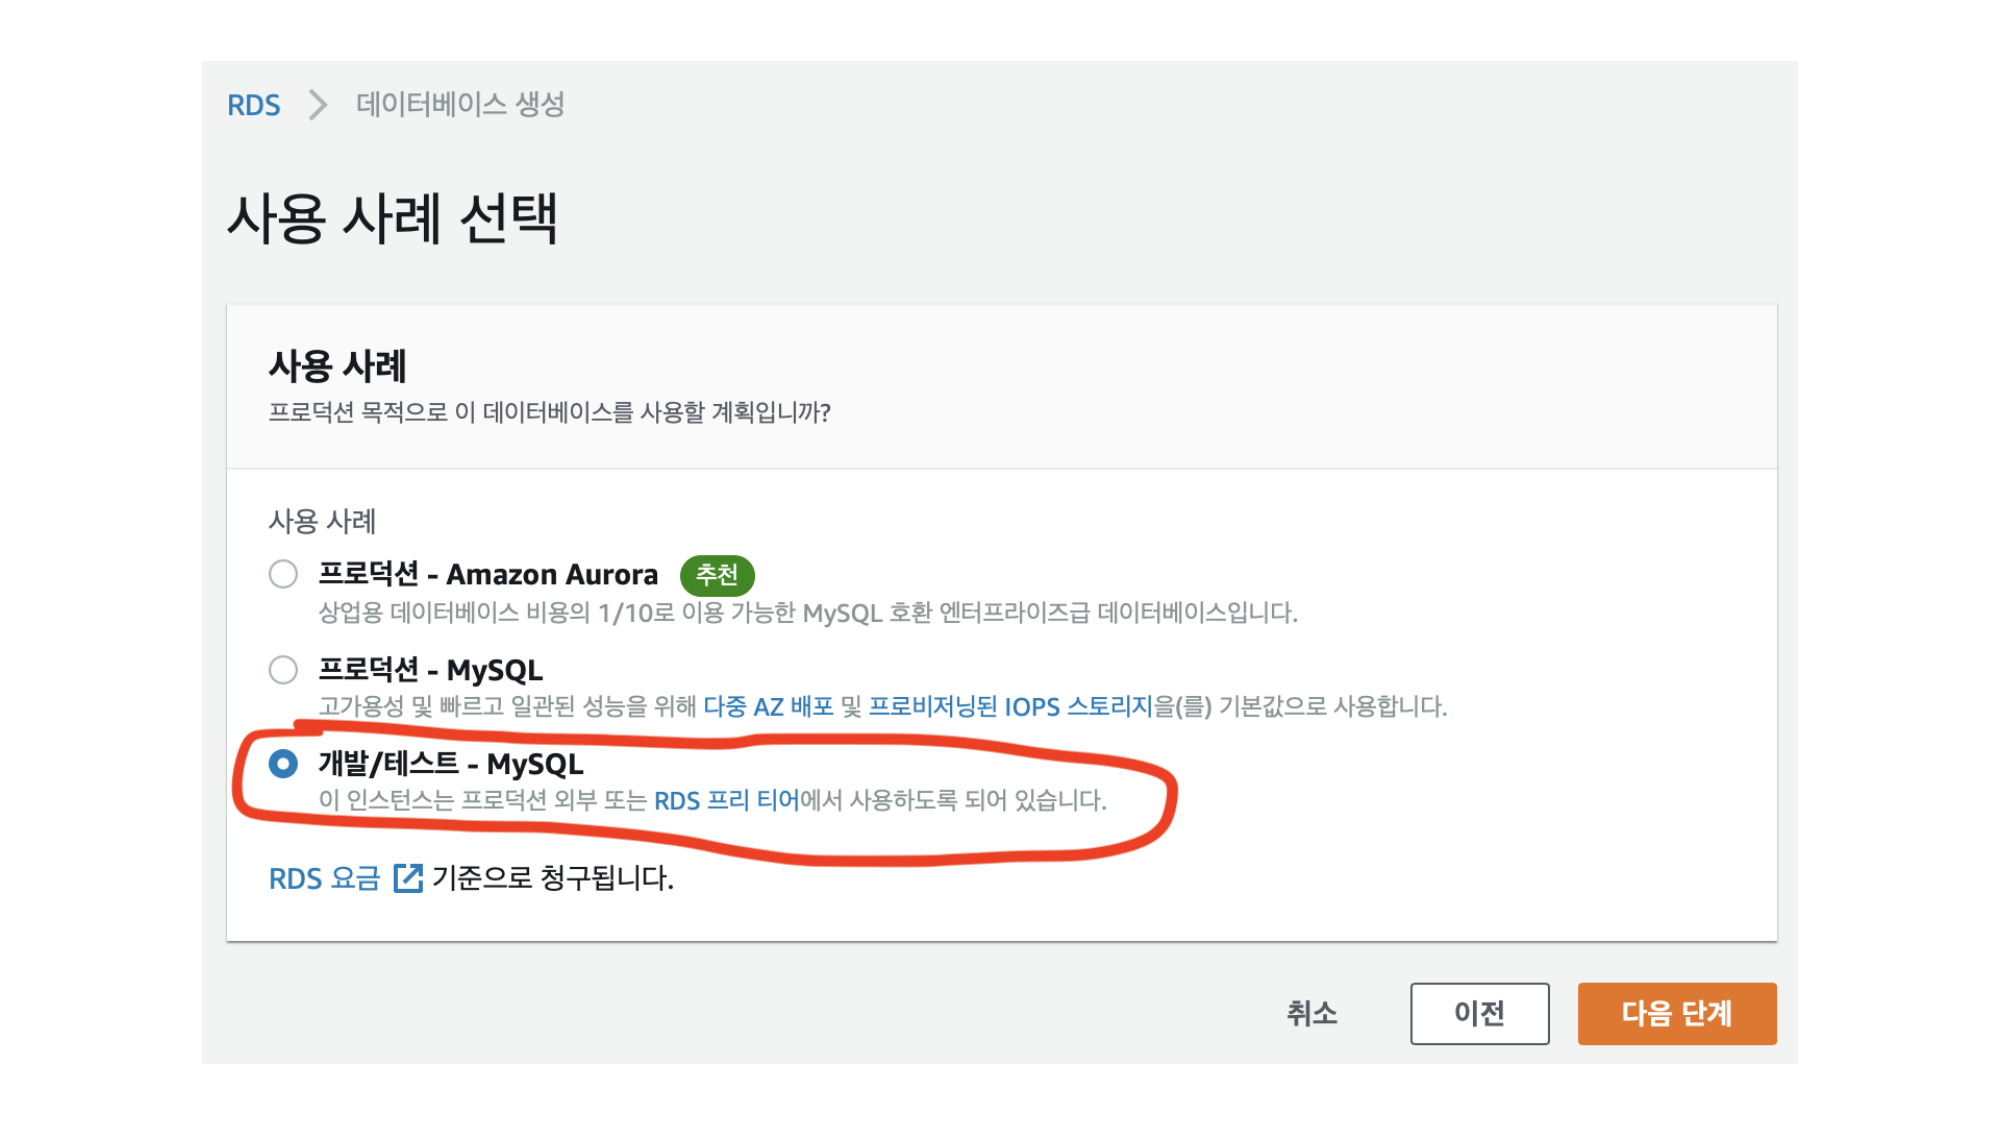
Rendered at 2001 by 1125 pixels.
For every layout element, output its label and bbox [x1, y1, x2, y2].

picture [202, 61, 1798, 1064]
